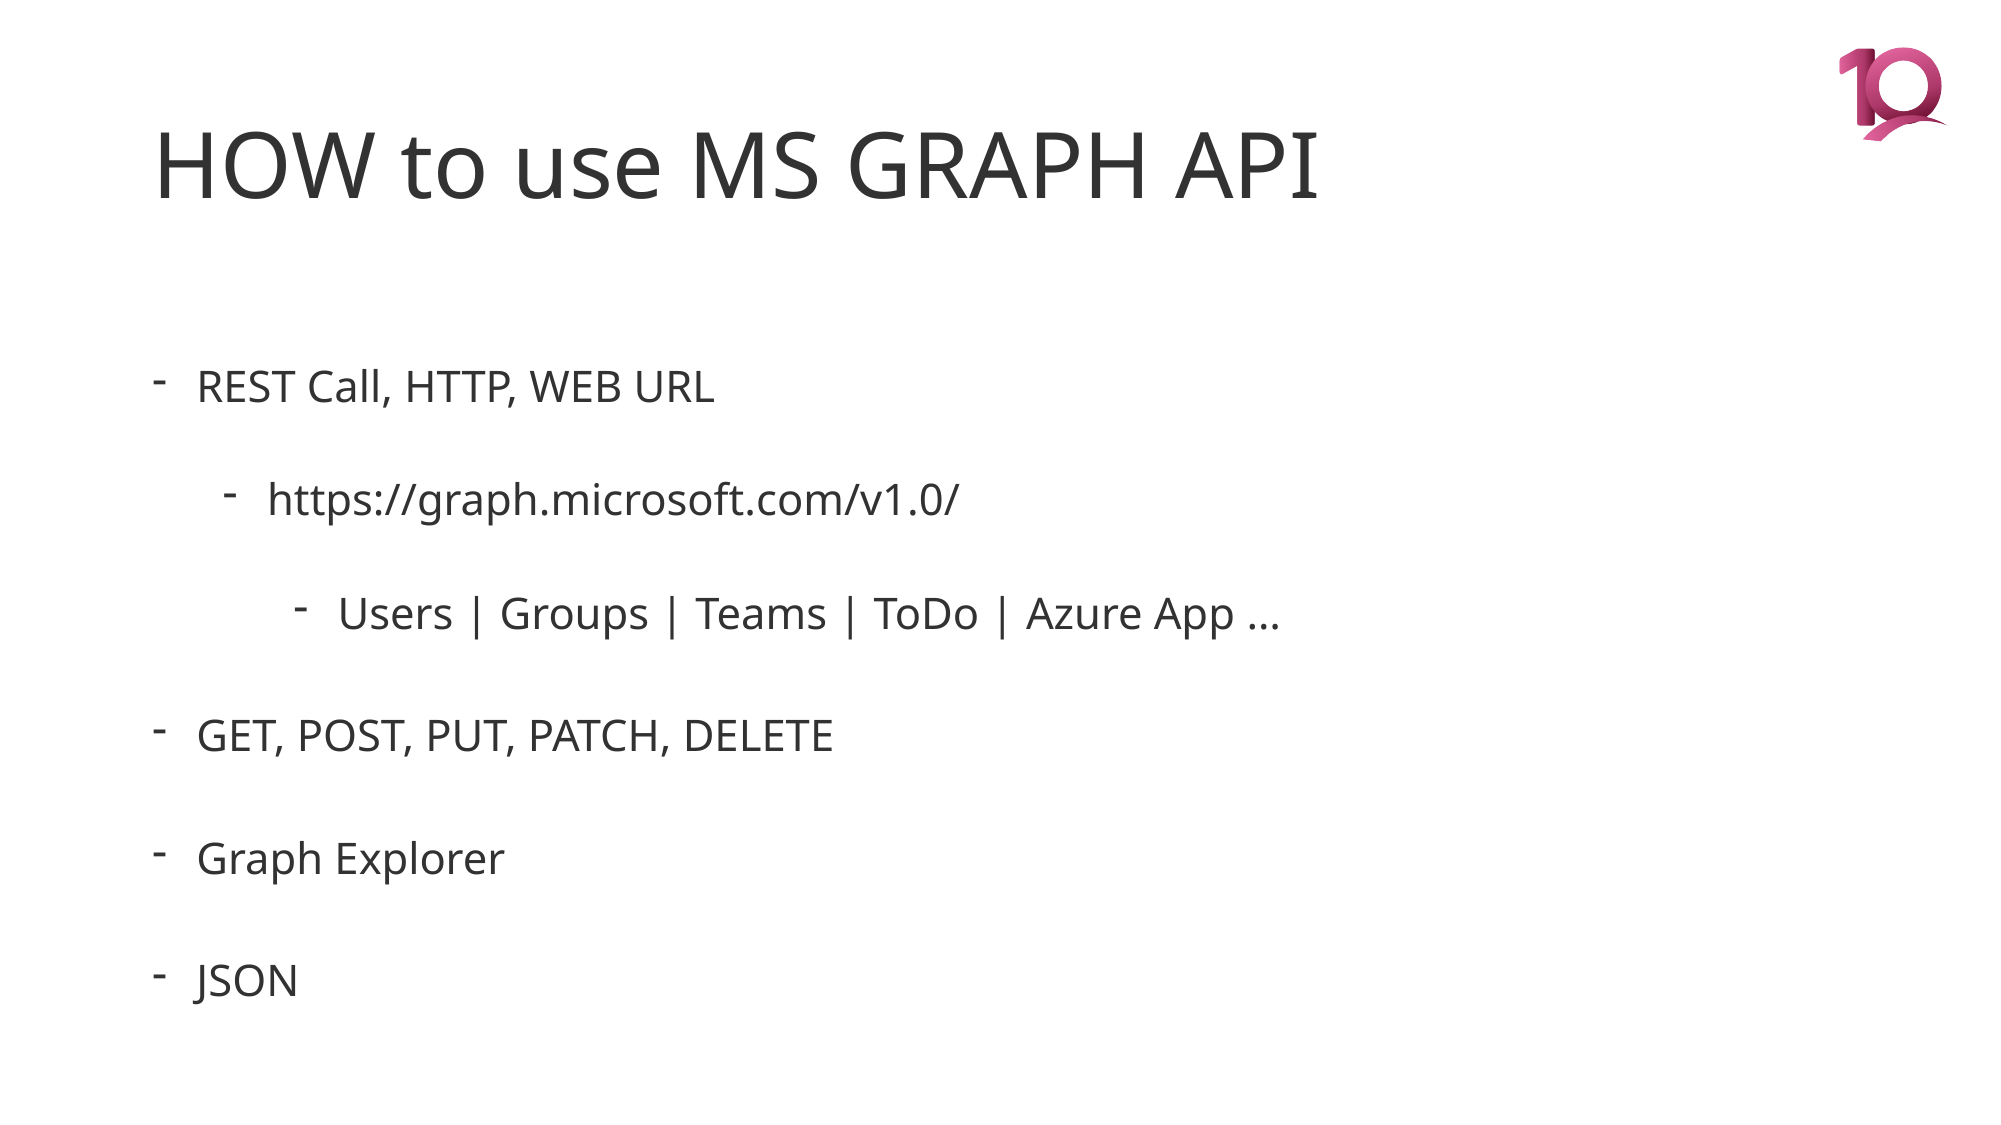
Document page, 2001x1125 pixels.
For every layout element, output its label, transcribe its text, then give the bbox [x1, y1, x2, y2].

picture [1839, 37, 1952, 160]
title HOW to use MS GRAPH API [137, 59, 1863, 278]
list REST Call, HTTP, WEB URL https://graph.microsoft.com/v1.0/ Users | Groups | Teams | ToDo | Azure App … GET, POST, PUT, PATCH, DELETE Graph Explorer JSON [137, 299, 1863, 1014]
